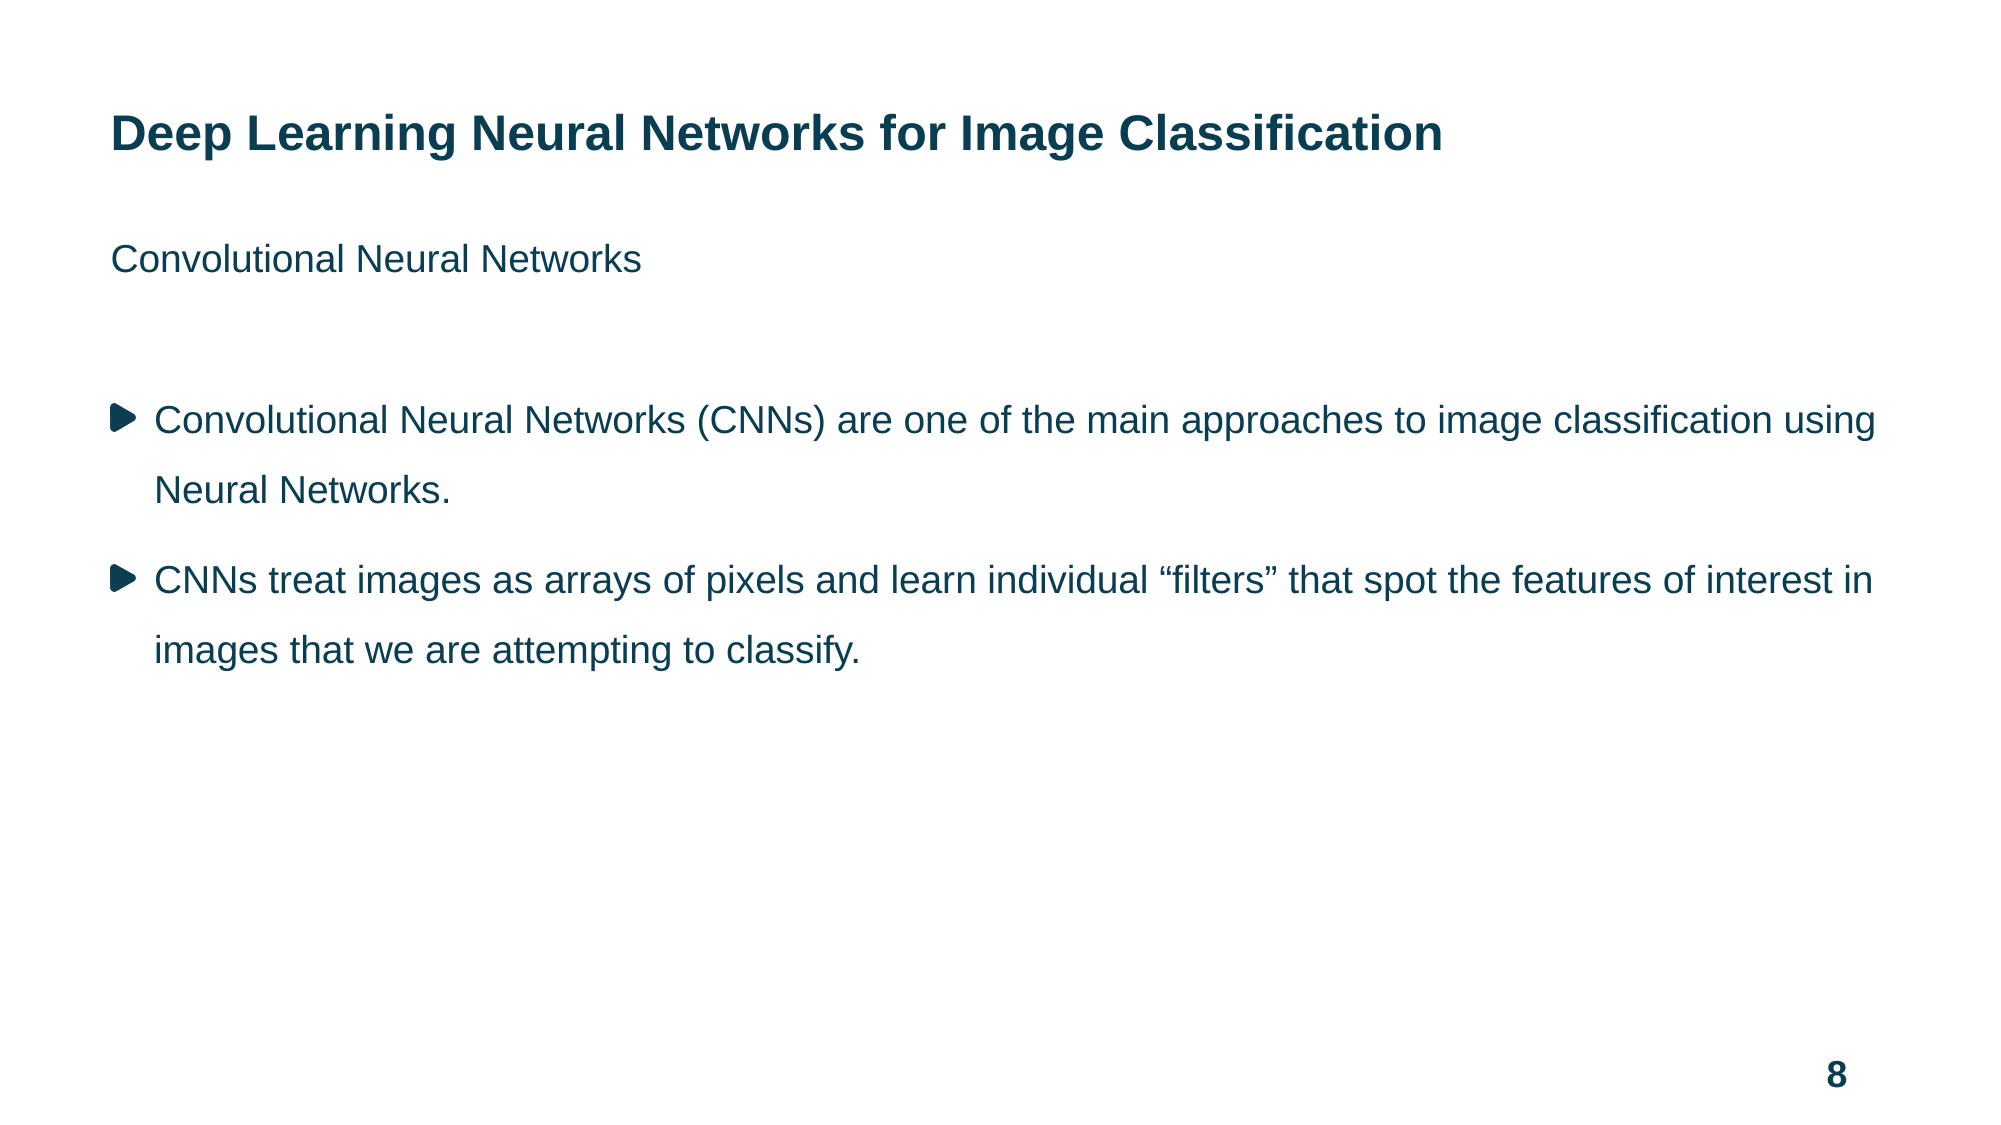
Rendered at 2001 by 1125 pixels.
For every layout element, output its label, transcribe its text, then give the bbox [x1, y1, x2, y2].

list Convolutional Neural Networks (CNNs) are one of the main approaches to image classification using Neural Networks. CNNs treat images as arrays of pixels and learn individual “filters” that spot the features of interest in images that we are attempting to classify. [95, 363, 1896, 963]
picture [110, 564, 138, 592]
slide_number 8 [1412, 1042, 1863, 1103]
list Convolutional Neural Networks [95, 231, 1894, 324]
picture [110, 403, 138, 432]
title Deep Learning Neural Networks for Image Classification [95, 78, 1896, 191]
